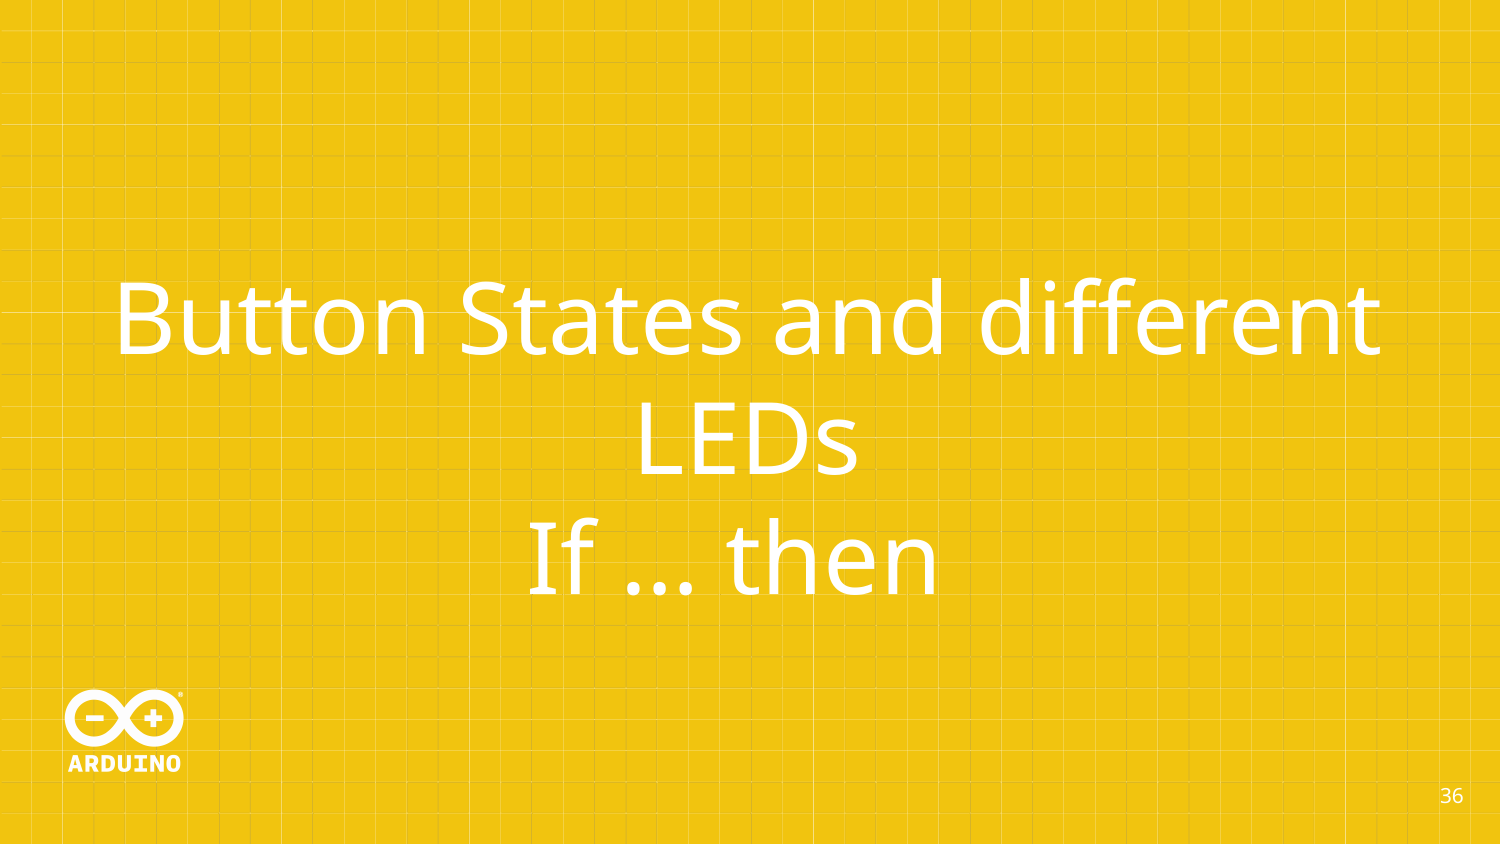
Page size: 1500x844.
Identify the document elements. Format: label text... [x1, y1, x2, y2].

picture [0, 0, 1500, 844]
slide_number ‹#› [1388, 764, 1479, 830]
title Button States and different LEDs If … then [66, 308, 1428, 561]
